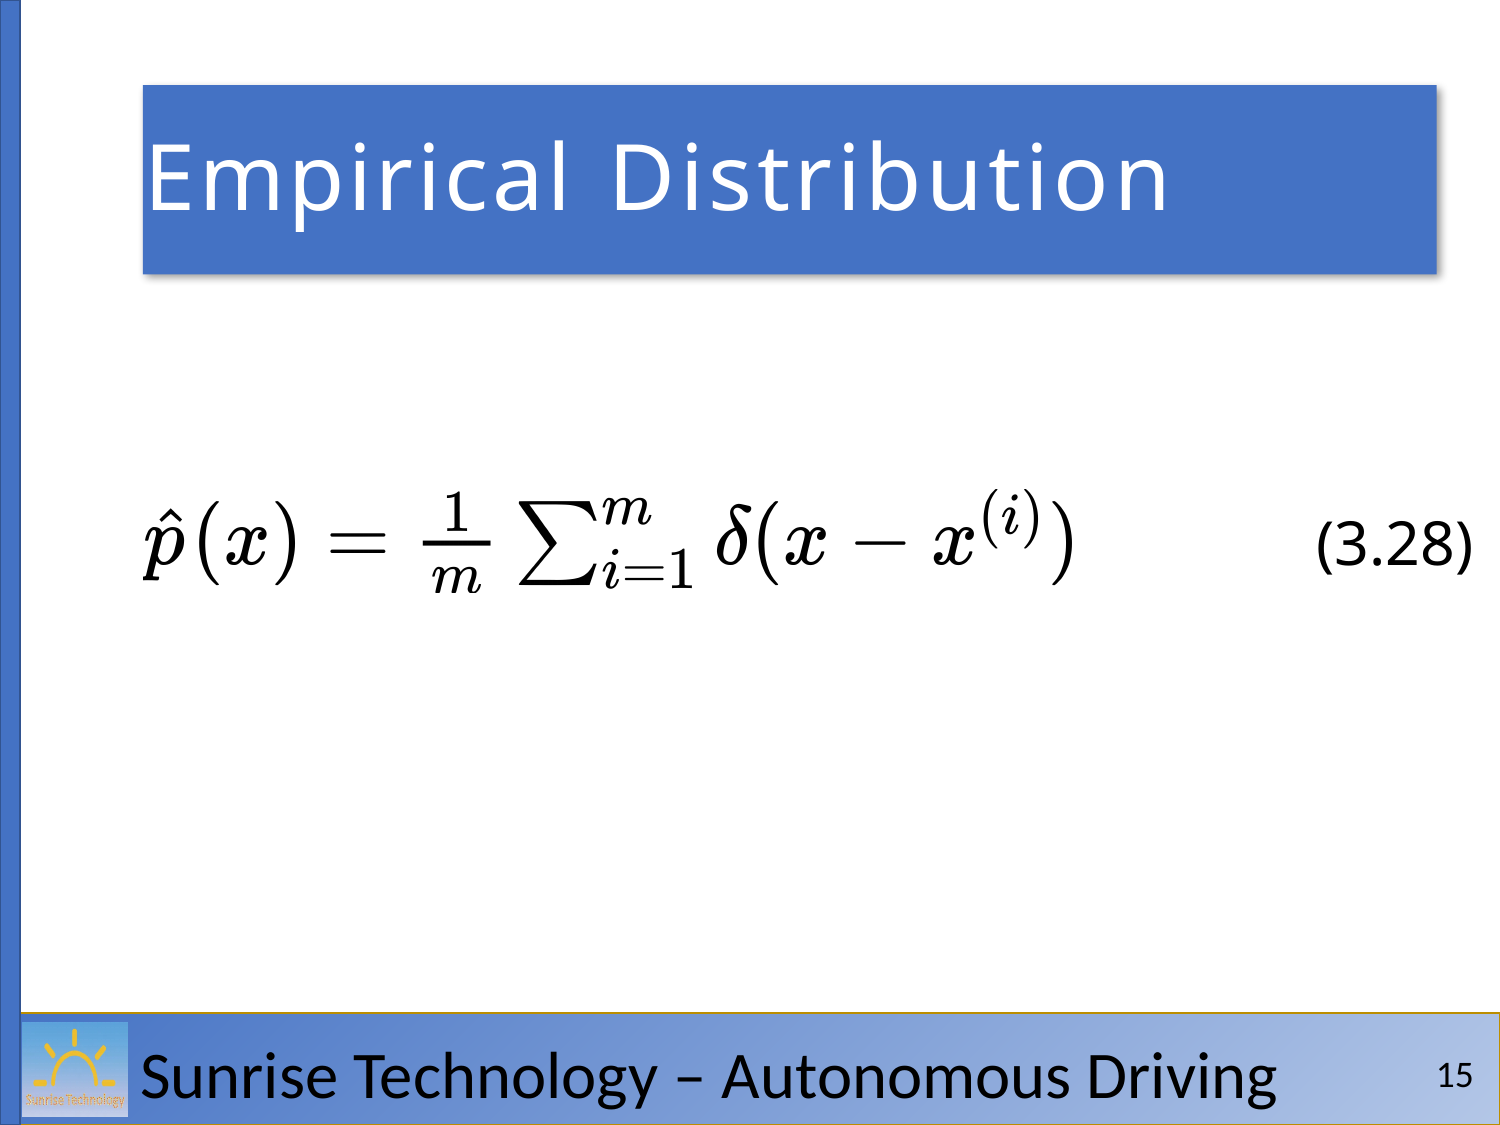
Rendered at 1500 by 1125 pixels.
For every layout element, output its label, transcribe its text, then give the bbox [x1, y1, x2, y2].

title Empirical Distribution [142, 85, 1437, 275]
picture [22, 1022, 128, 1117]
text_box (3.28) [1315, 503, 1474, 578]
picture [143, 489, 1080, 593]
